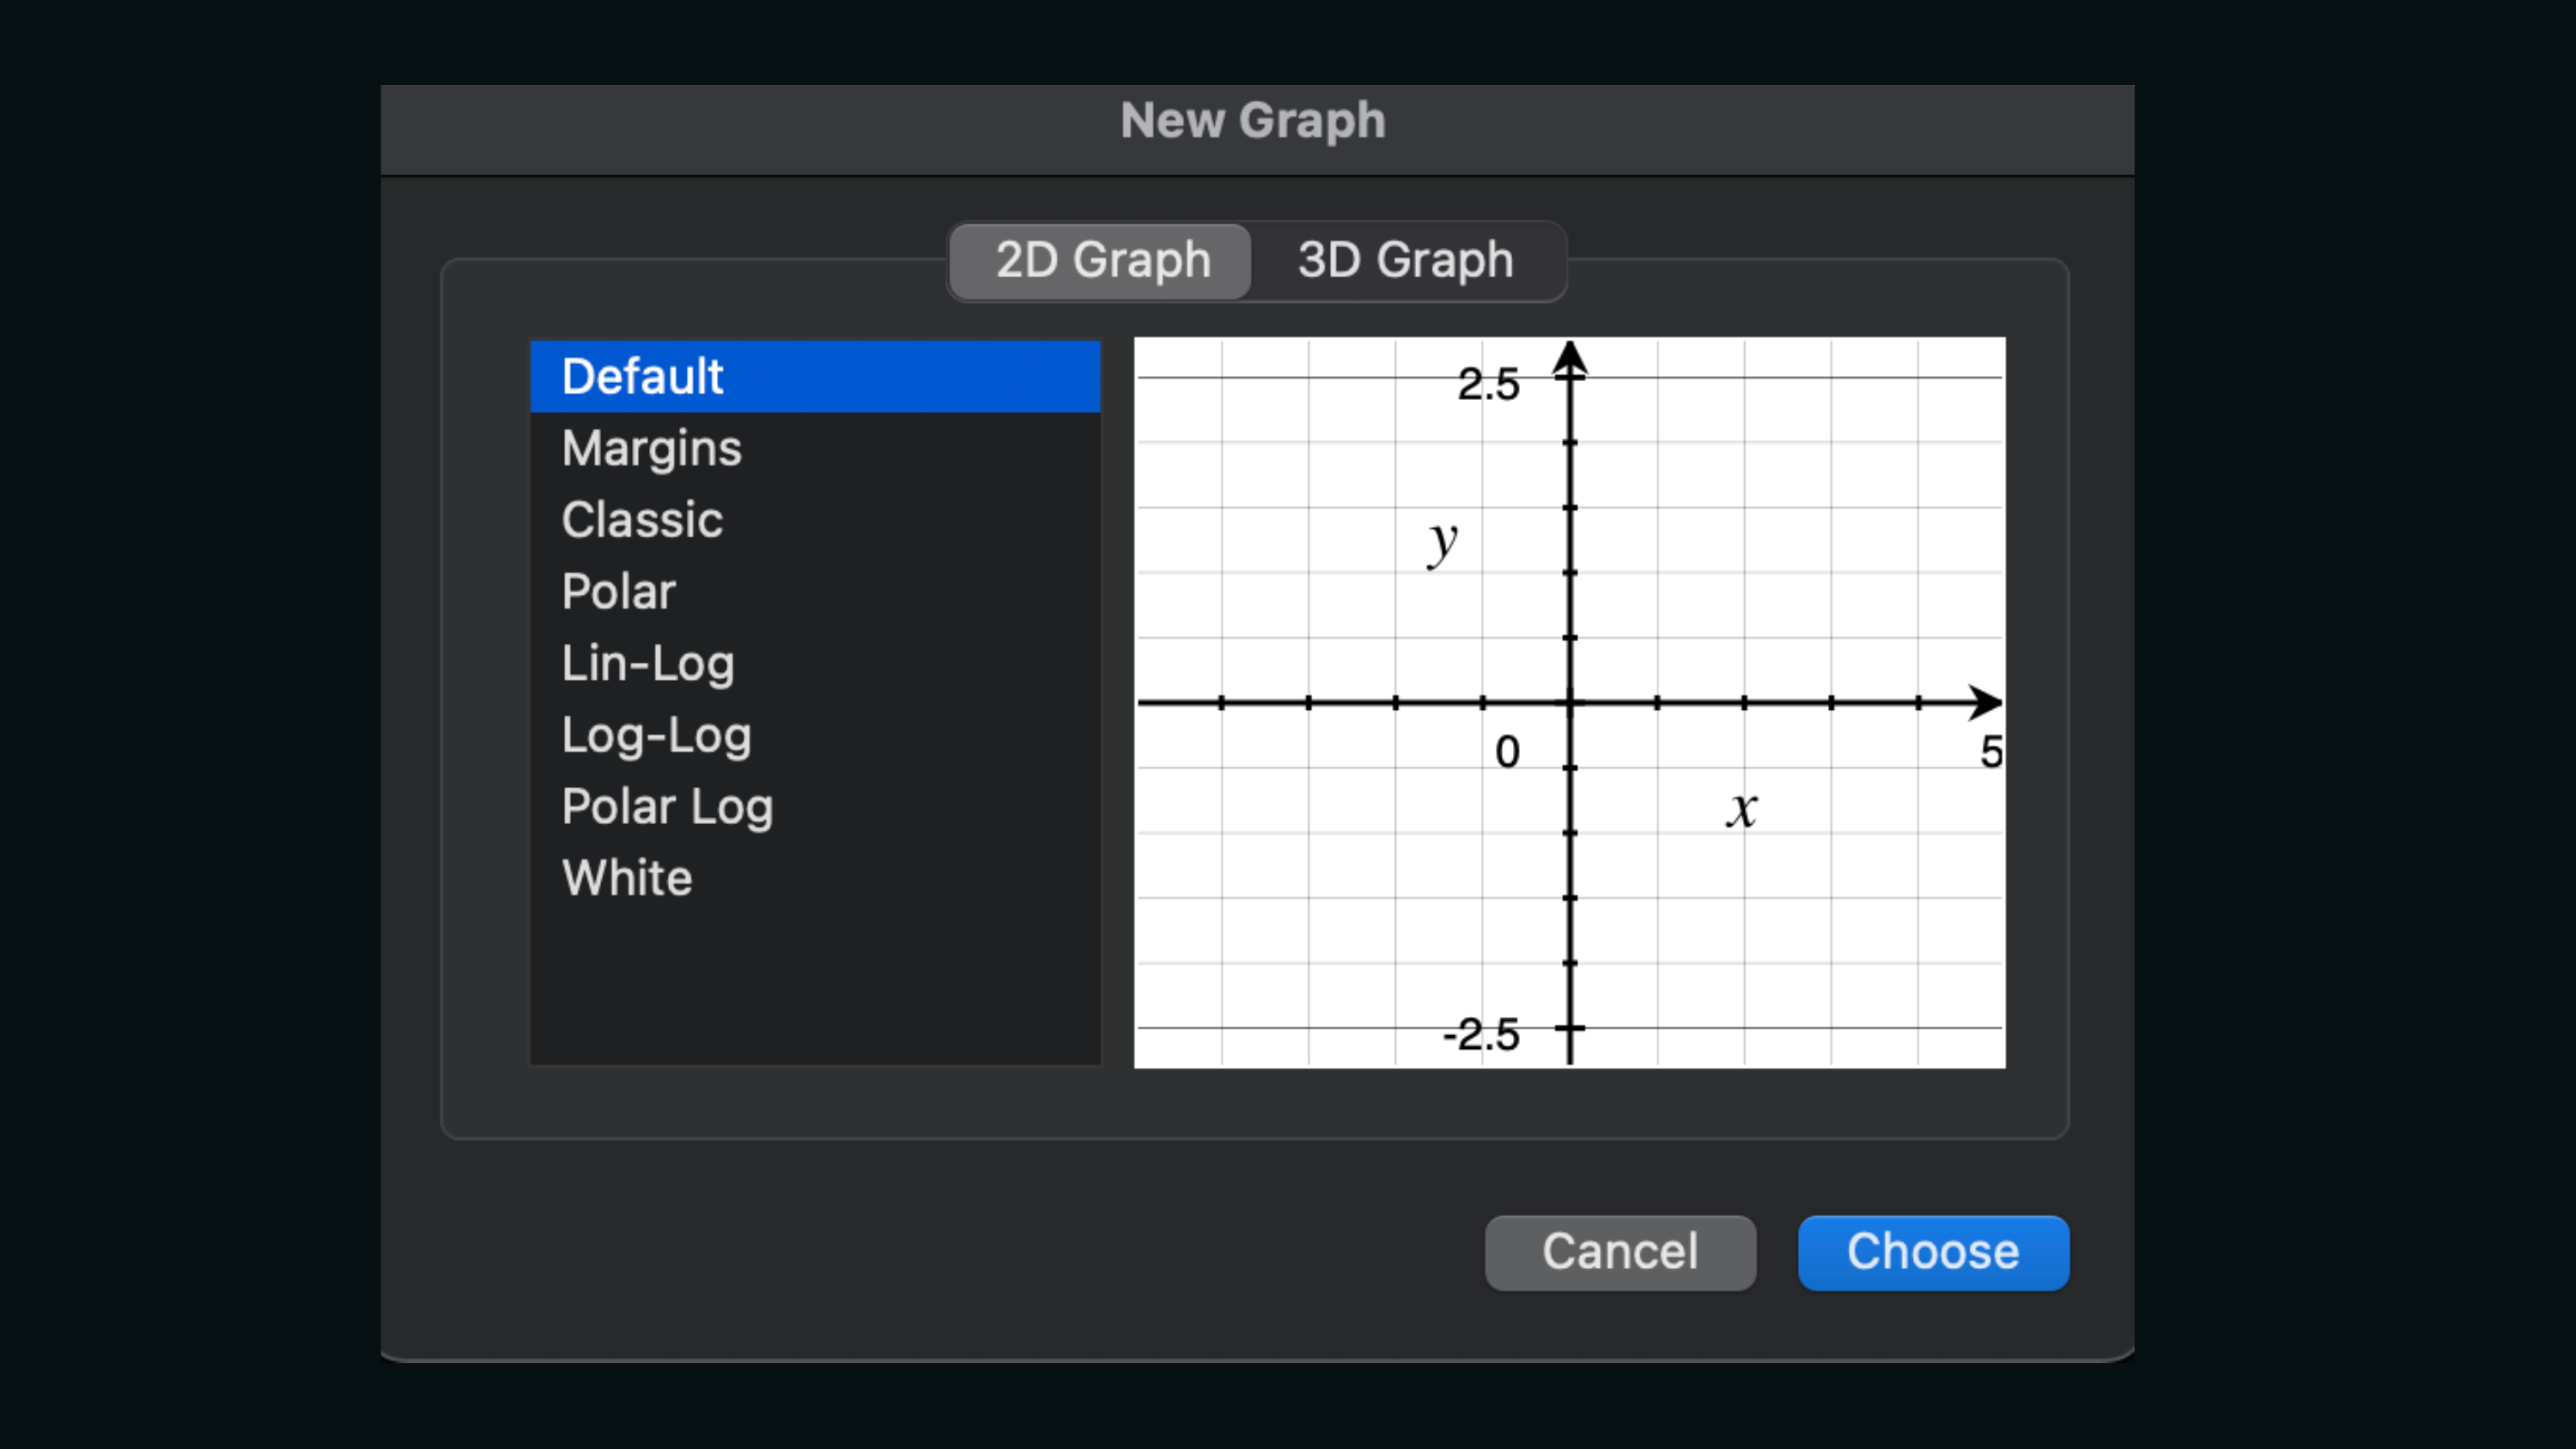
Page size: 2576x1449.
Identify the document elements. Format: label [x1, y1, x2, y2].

text_box [380, 85, 2135, 1363]
